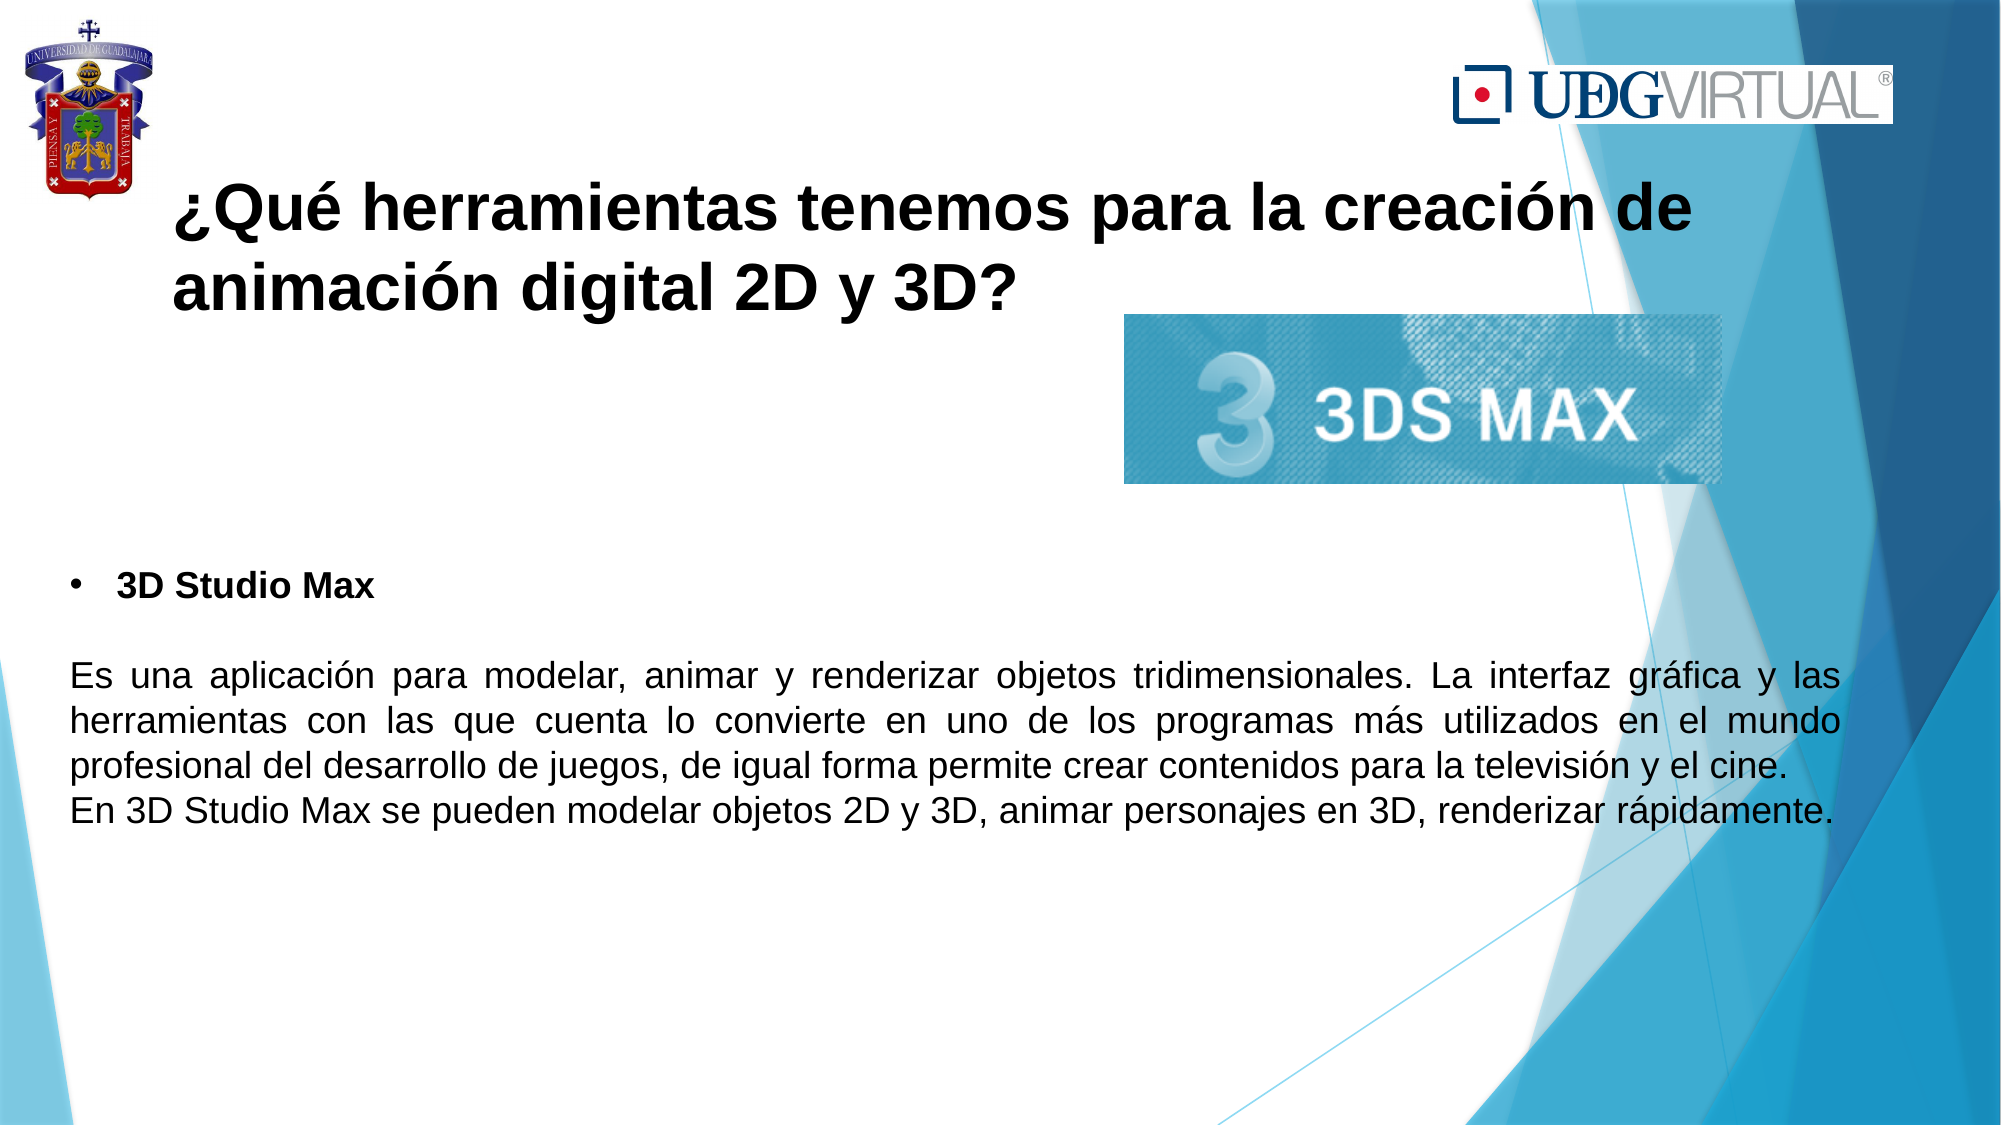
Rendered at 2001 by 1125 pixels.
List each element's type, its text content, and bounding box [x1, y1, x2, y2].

text_box ¿Qué herramientas tenemos para la creación de animación digital 2D y 3D? [157, 156, 1867, 332]
picture [1124, 314, 1723, 484]
text_box 3D Studio Max Es una aplicación para modelar, animar y renderizar objetos tridimensionales. La interfaz gráfica y las herramientas con las que cuenta lo convierte en uno de los programas más utilizados en el mundo profesional del desarrollo de juegos, de igual forma permite crear contenidos para la televisión y el cine. En 3D Studio Max se pueden modelar objetos 2D y 3D, animar personajes en 3D, renderizar rápidamente. [54, 553, 1857, 928]
picture [1453, 65, 1894, 125]
picture [20, 14, 159, 205]
